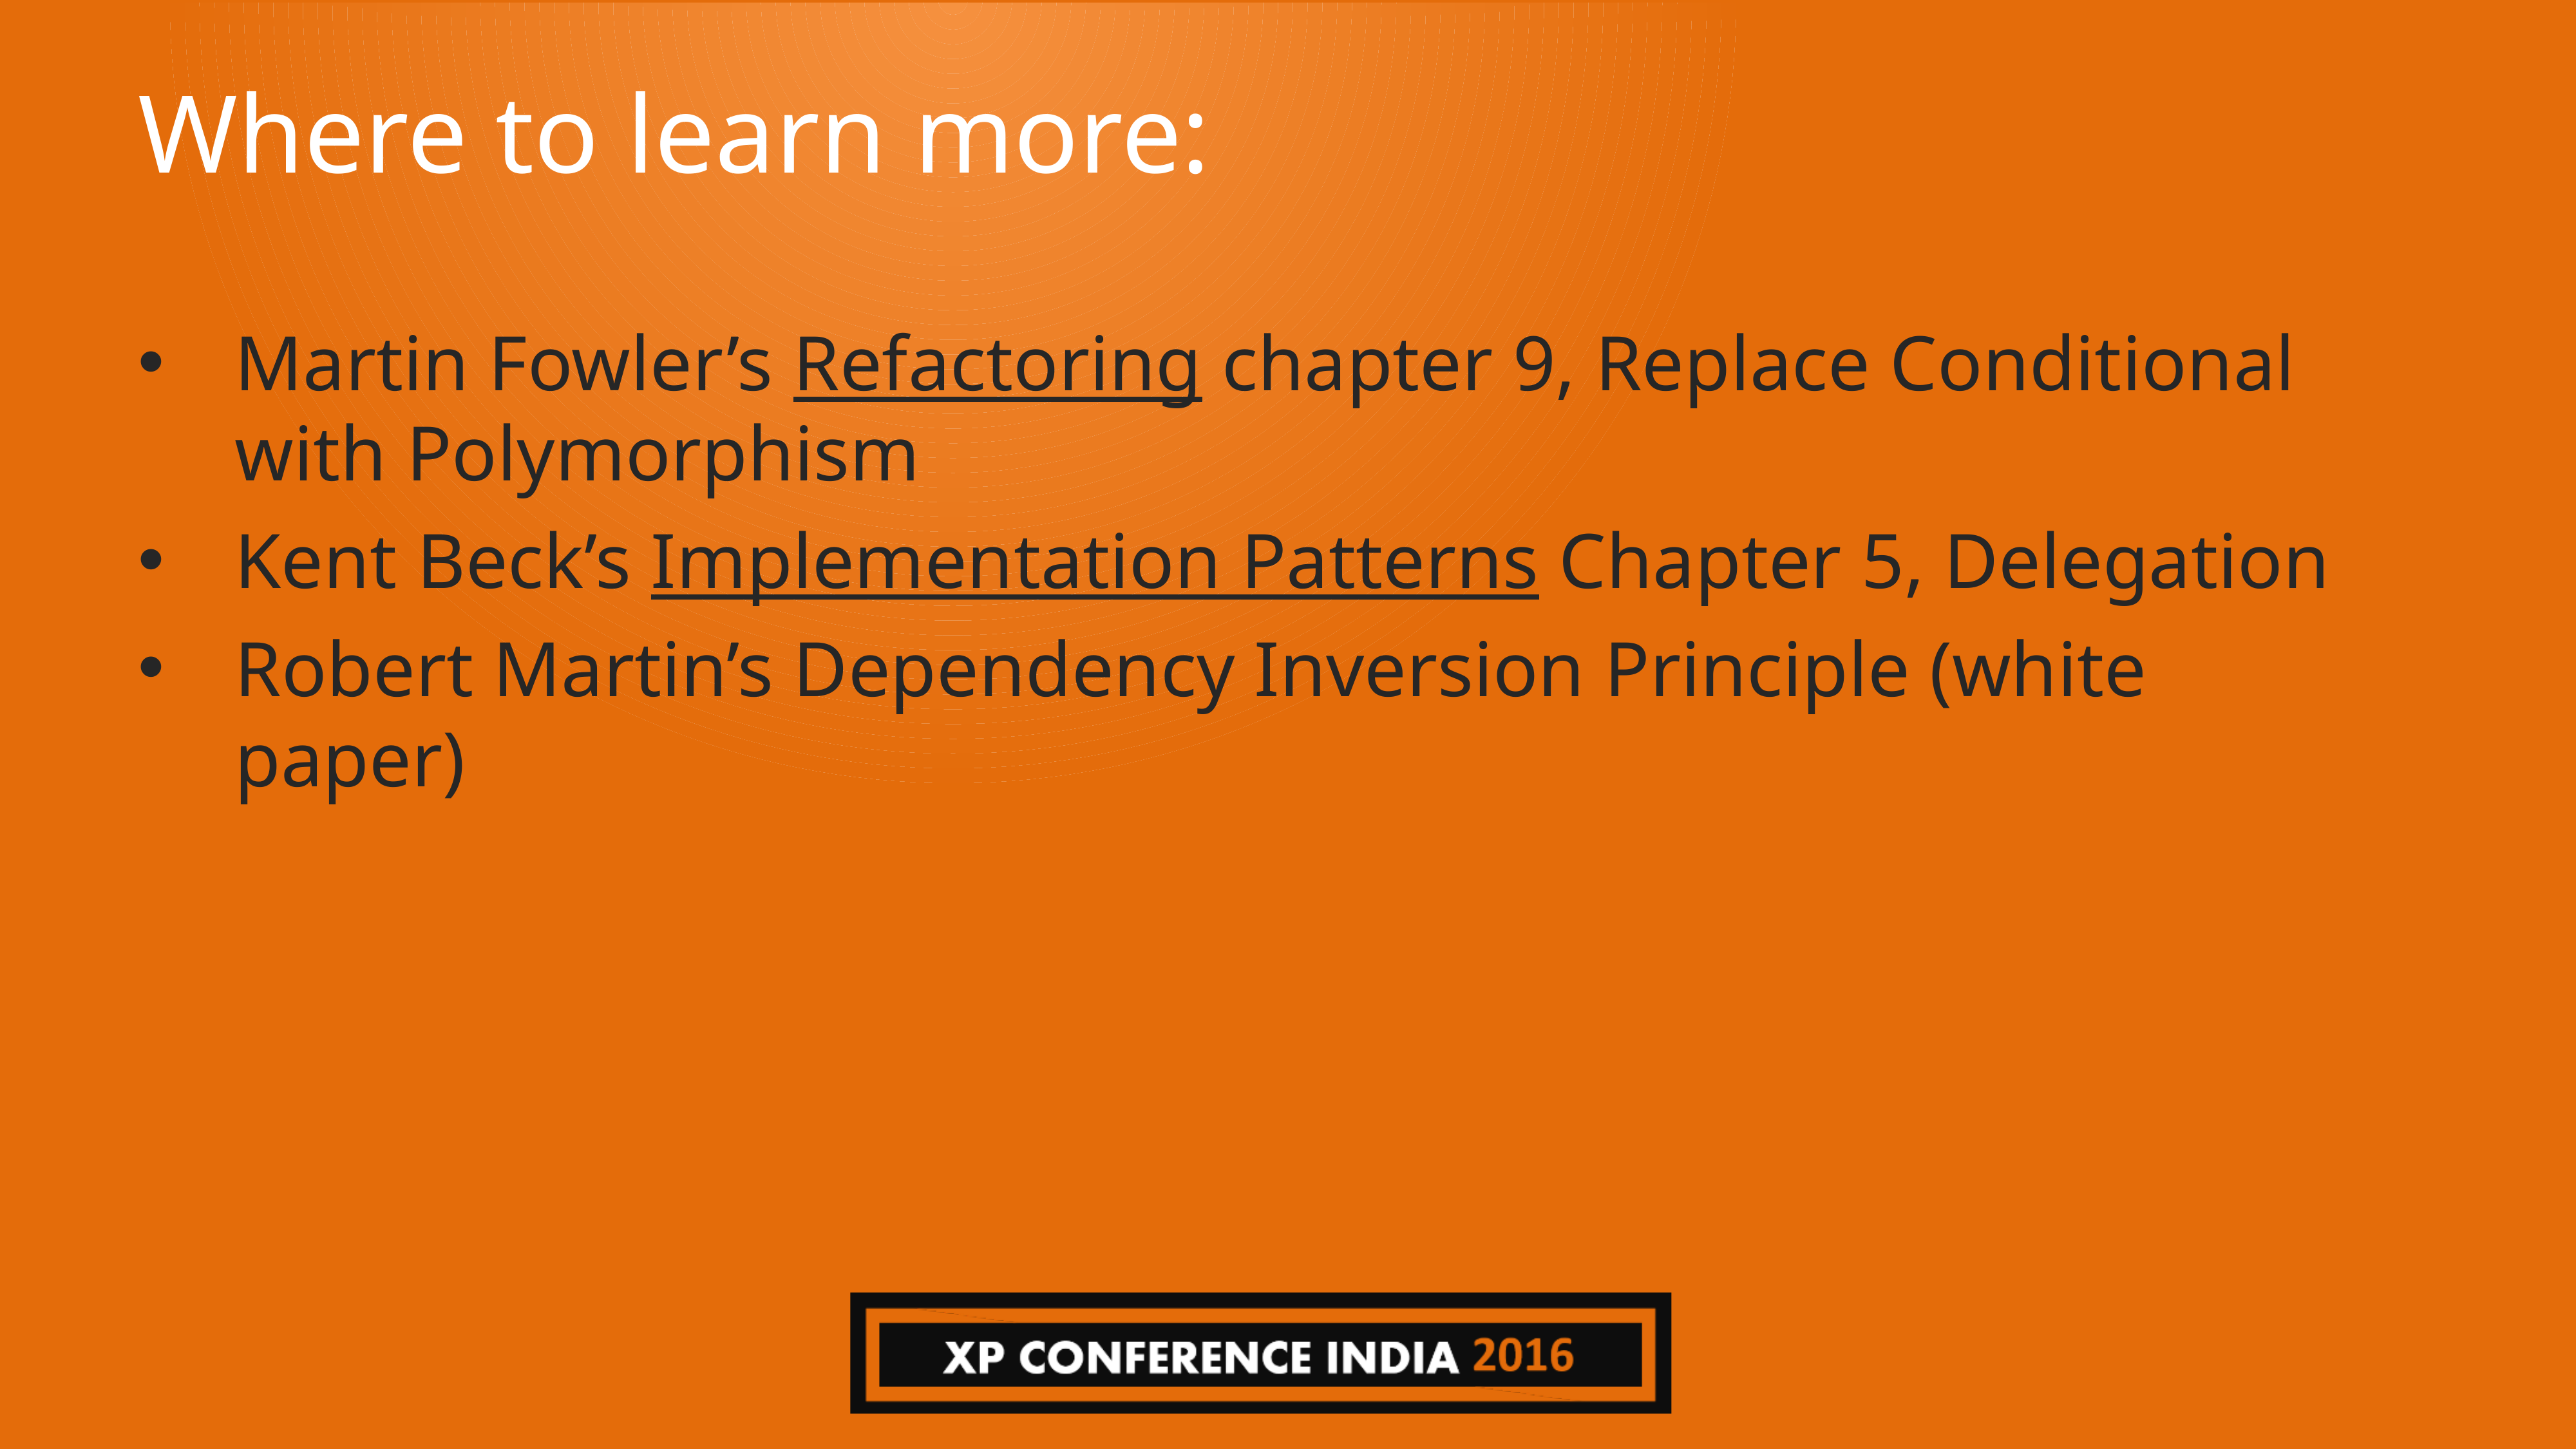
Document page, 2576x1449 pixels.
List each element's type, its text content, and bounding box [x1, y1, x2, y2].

list Martin Fowler’s Refactoring chapter 9, Replace Conditional with Polymorphism Kent Beck’s Implementation Patterns Chapter 5, Delegation Robert Martin’s Dependency Inversion Principle (white paper) [128, 305, 2394, 1258]
title Where to learn more: [128, 8, 2448, 252]
picture [850, 1293, 1672, 1414]
